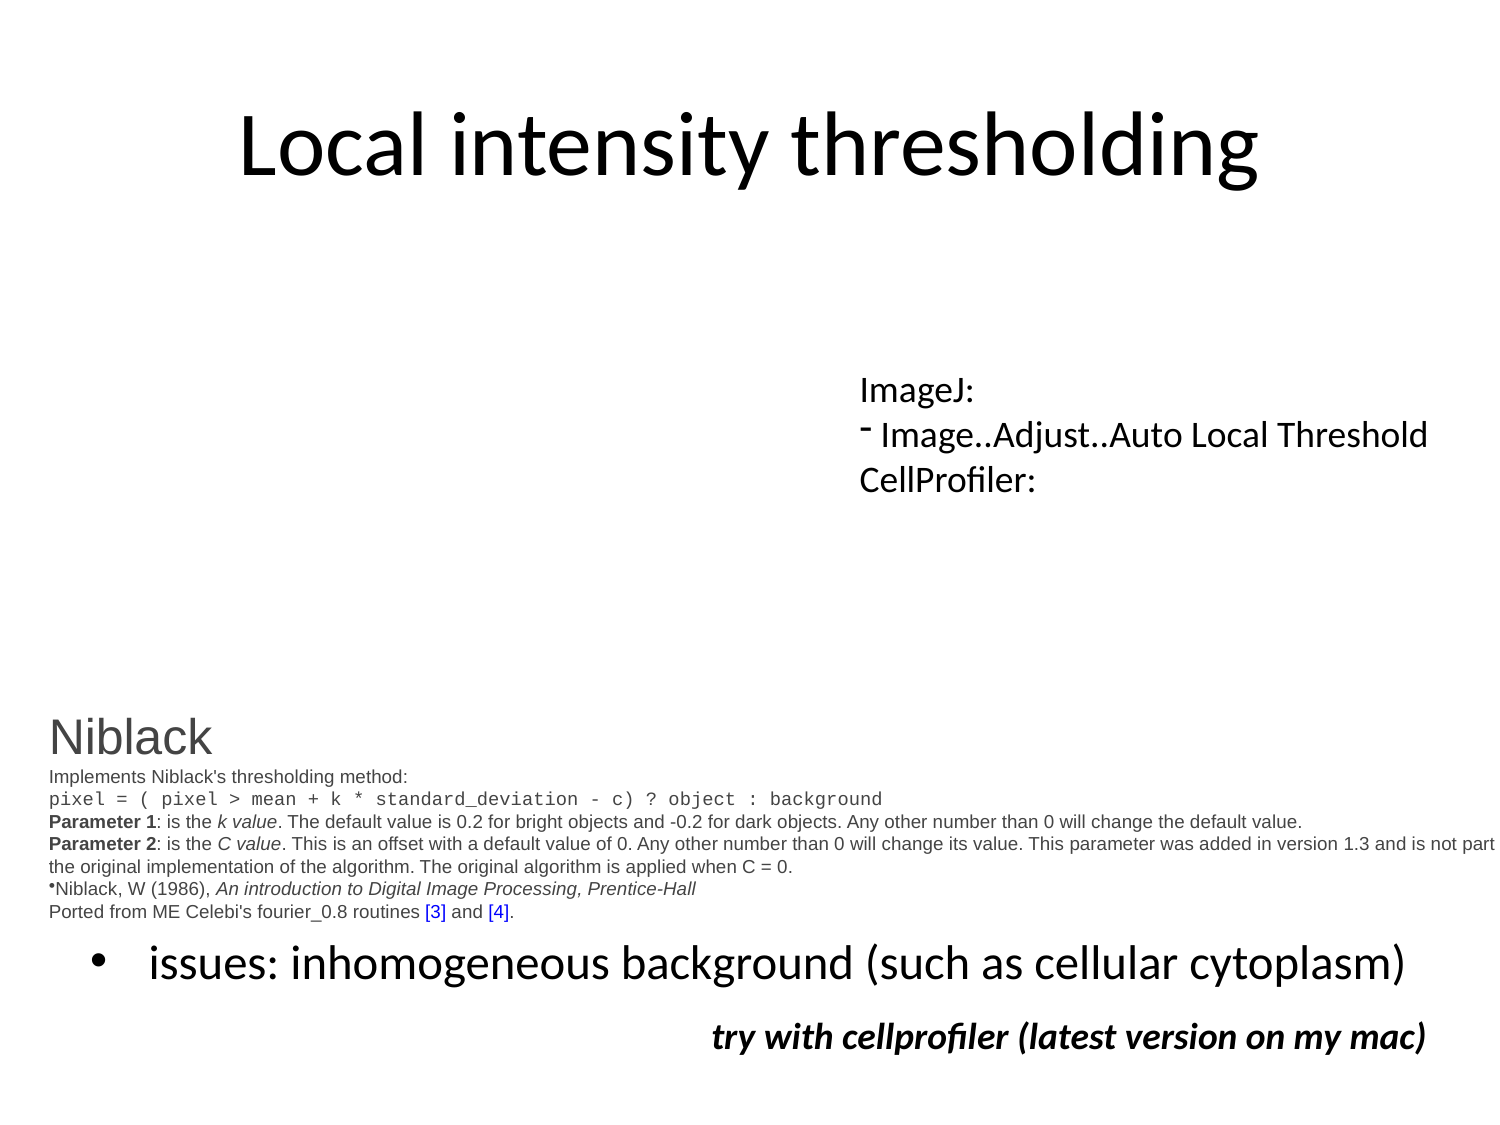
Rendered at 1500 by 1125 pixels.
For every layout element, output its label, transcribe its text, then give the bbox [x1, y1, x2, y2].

text_box Niblack Implements Niblack's thresholding method: pixel = ( pixel > mean + k * standard_deviation - c) ? object : background Parameter 1: is the k value. The default value is 0.2 for bright objects and -0.2 for dark objects. Any other number than 0 will change the default value. Parameter 2: is the C value. This is an offset with a default value of 0. Any other number than 0 will change its value. This parameter was added in version 1.3 and is not part of the original implementation of the algorithm. The original algorithm is applied when C = 0. Niblack, W (1986), An introduction to Digital Image Processing, Prentice-Hall Ported from ME Celebi's fourier_0.8 routines [3] and [4]. [48, 704, 1500, 923]
text_box ImageJ: Image..Adjust..Auto Local Threshold CellProfiler: [844, 357, 1445, 557]
text_box try with cellprofiler (latest version on my mac) [696, 1004, 1443, 1065]
title Local intensity thresholding [75, 45, 1425, 233]
list issues: inhomogeneous background (such as cellular cytoplasm) [75, 923, 1425, 1005]
